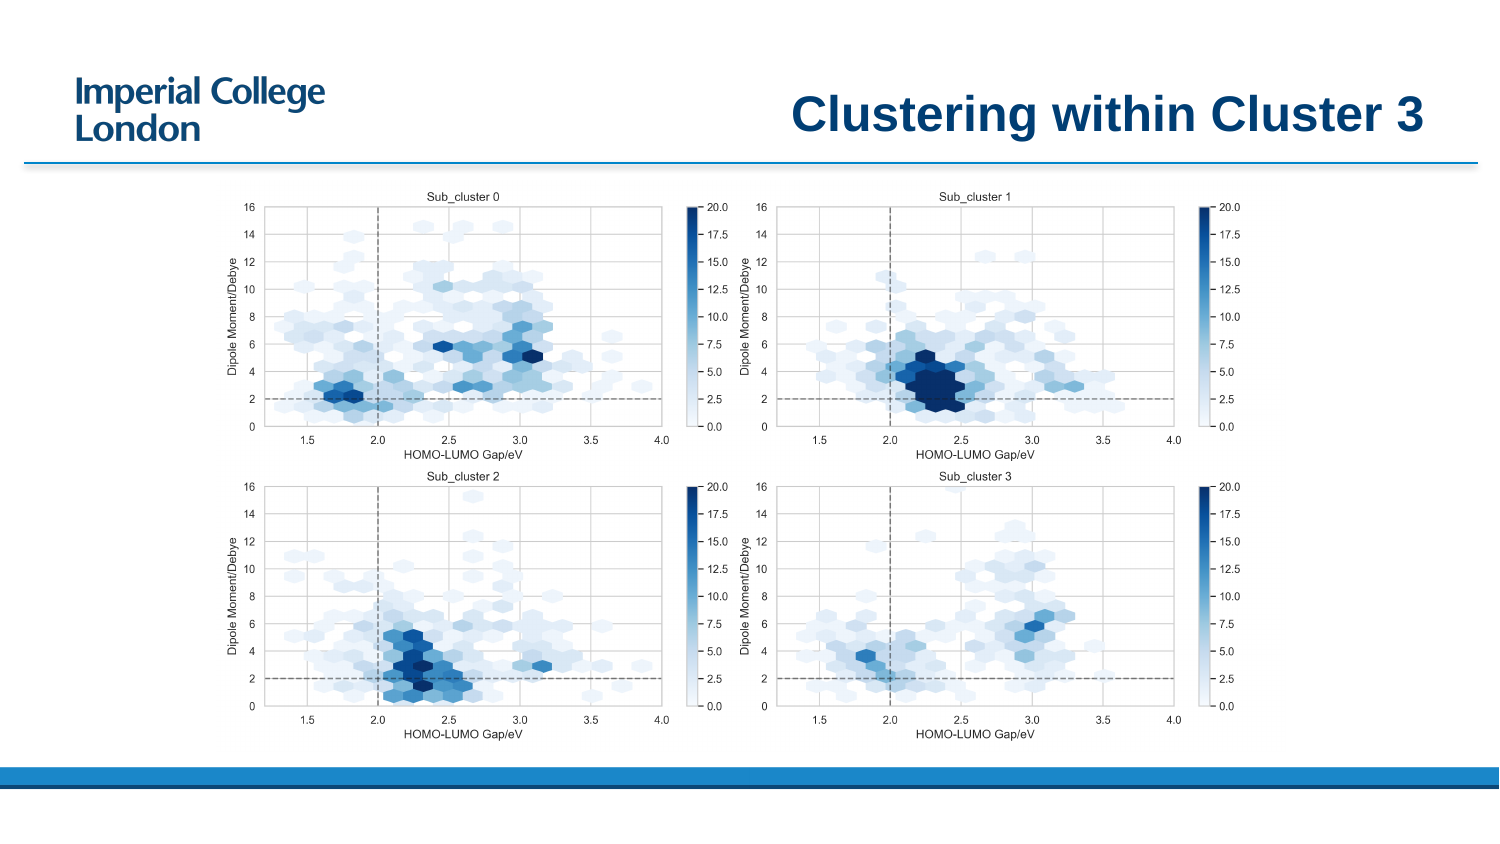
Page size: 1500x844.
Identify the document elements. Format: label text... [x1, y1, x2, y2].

picture [0, 0, 1499, 844]
list Clustering within Cluster 3 [150, 81, 1425, 120]
